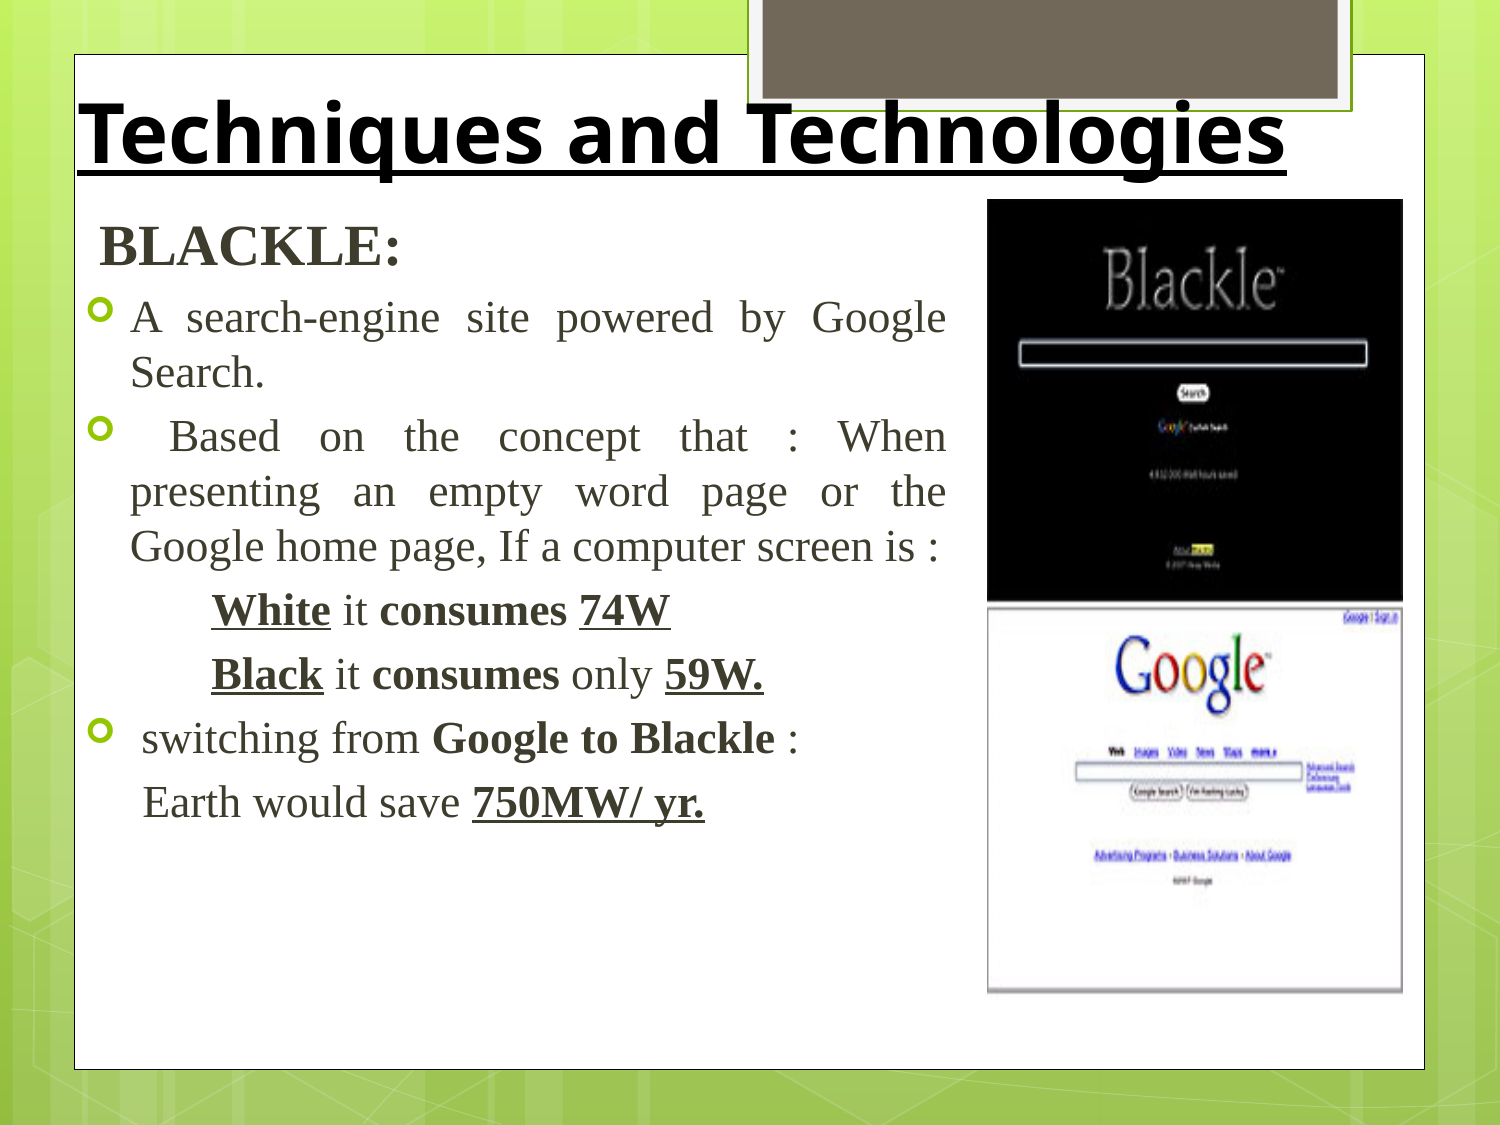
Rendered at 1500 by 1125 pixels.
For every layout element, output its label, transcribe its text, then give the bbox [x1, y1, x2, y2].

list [987, 199, 1403, 1001]
title Techniques and Technologies [62, 62, 1363, 188]
list BLACKLE: A search-engine site powered by Google Search. Based on the concept that : When presenting an empty word page or the Google home page, If a computer screen is : White it consumes 74W Black it consumes only 59W. switching from Google to Blackle : Earth would save 750MW/ yr. [58, 200, 963, 1079]
